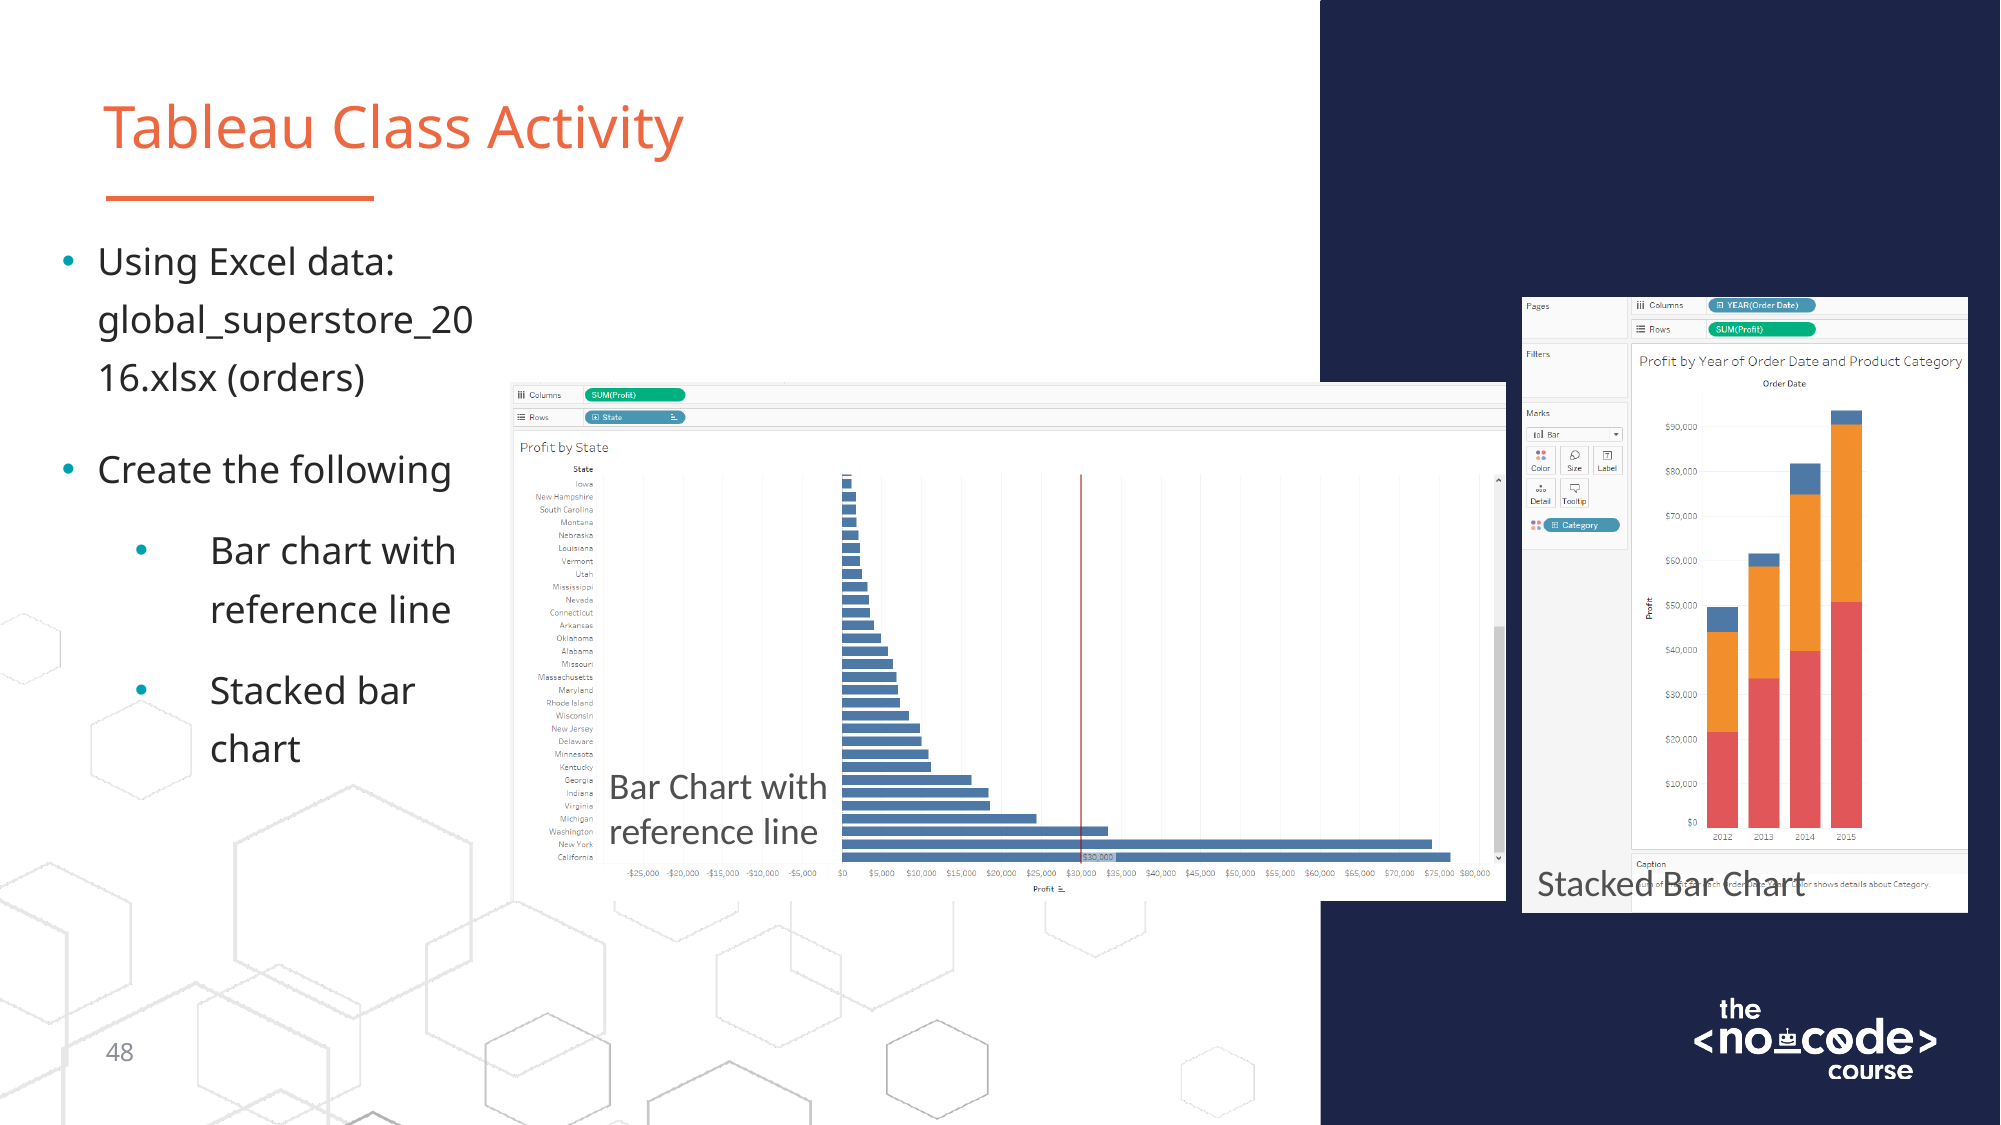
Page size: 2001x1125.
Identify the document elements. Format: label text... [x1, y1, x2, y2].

title Tableau Class Activity [103, 59, 1076, 199]
picture [510, 382, 1506, 901]
picture [1522, 297, 1968, 913]
list Using Excel data: global_superstore_2016.xlsx (orders) Create the following Bar chart with reference line Stacked bar chart [59, 224, 483, 901]
slide_number 48 [105, 1023, 556, 1084]
